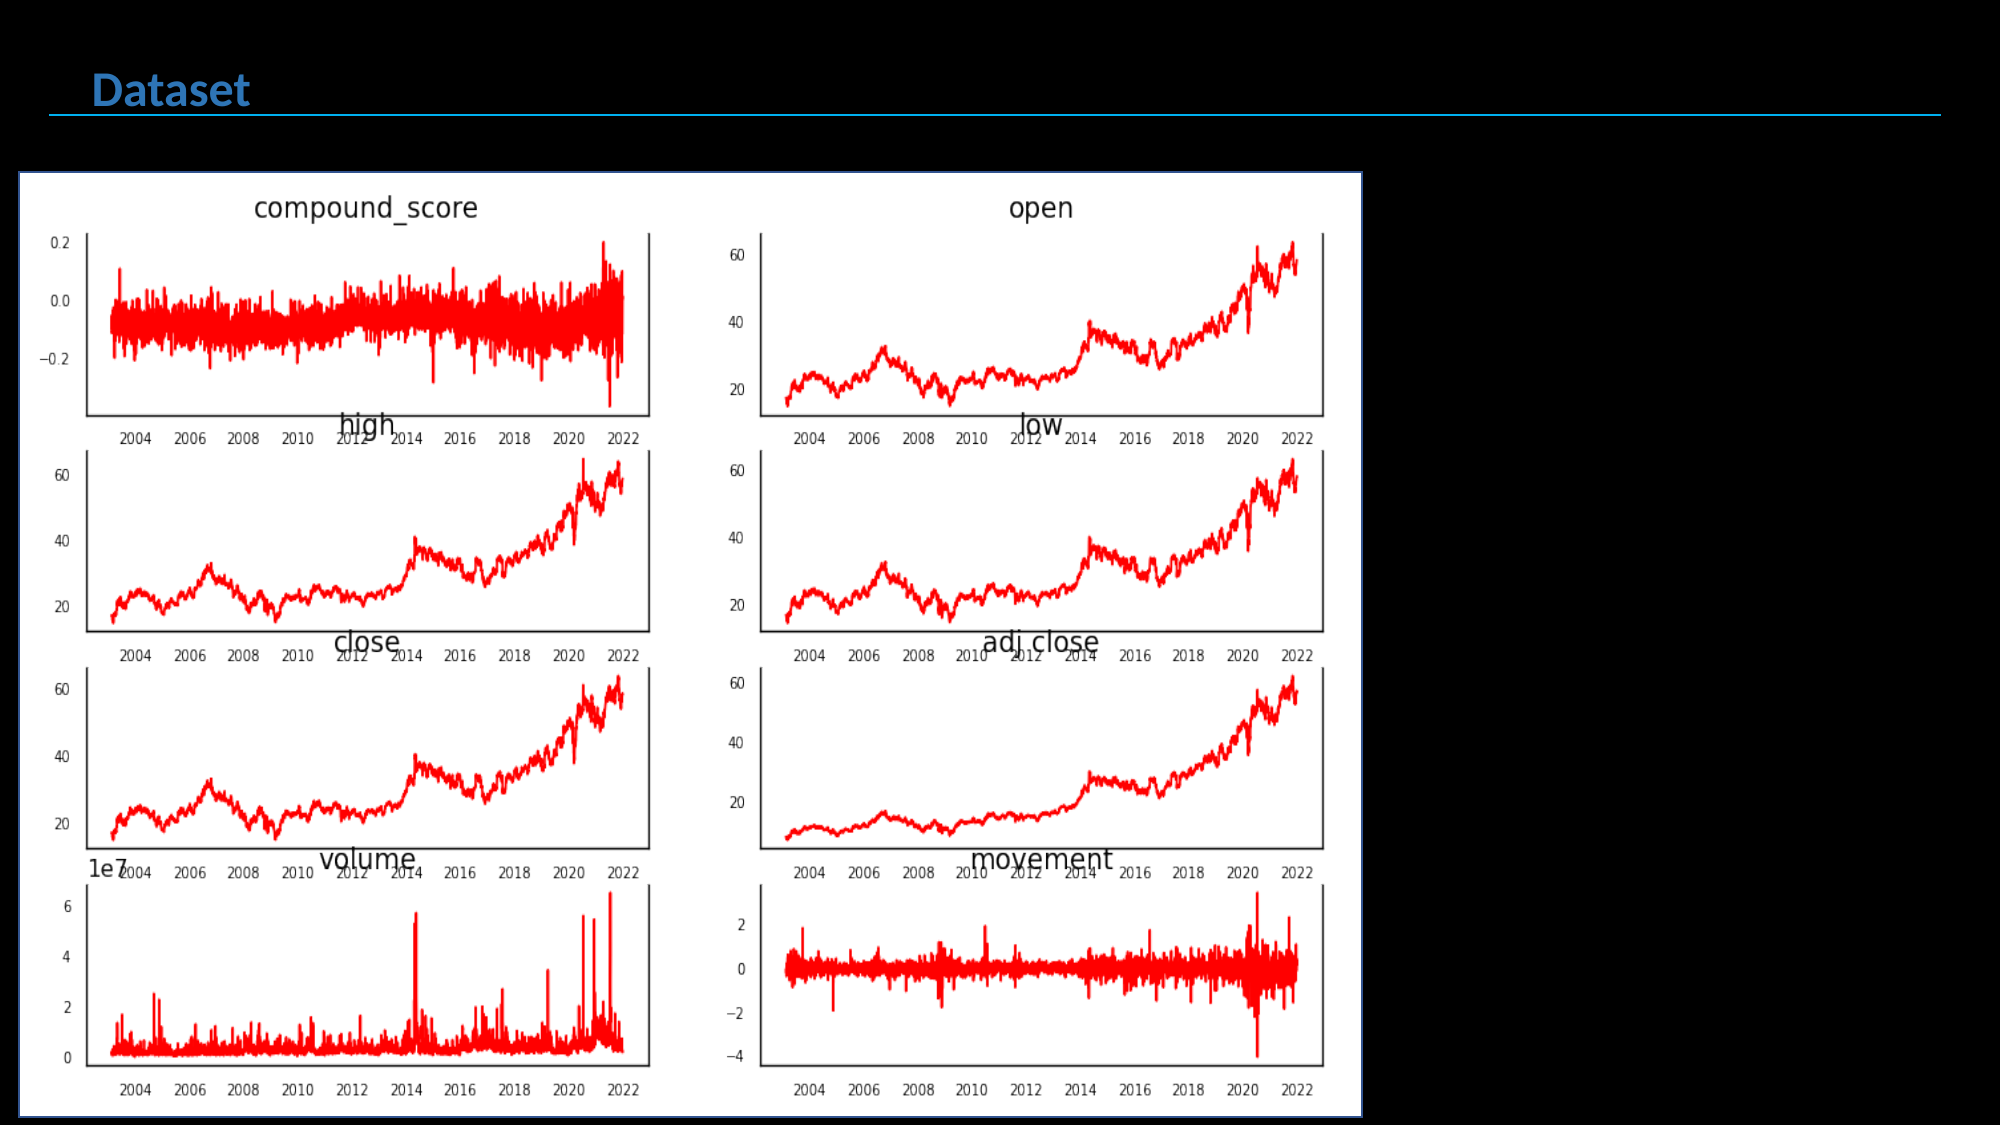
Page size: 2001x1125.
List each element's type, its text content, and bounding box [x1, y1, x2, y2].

picture [0, 102, 1482, 1125]
text_box Dataset [76, 49, 746, 102]
